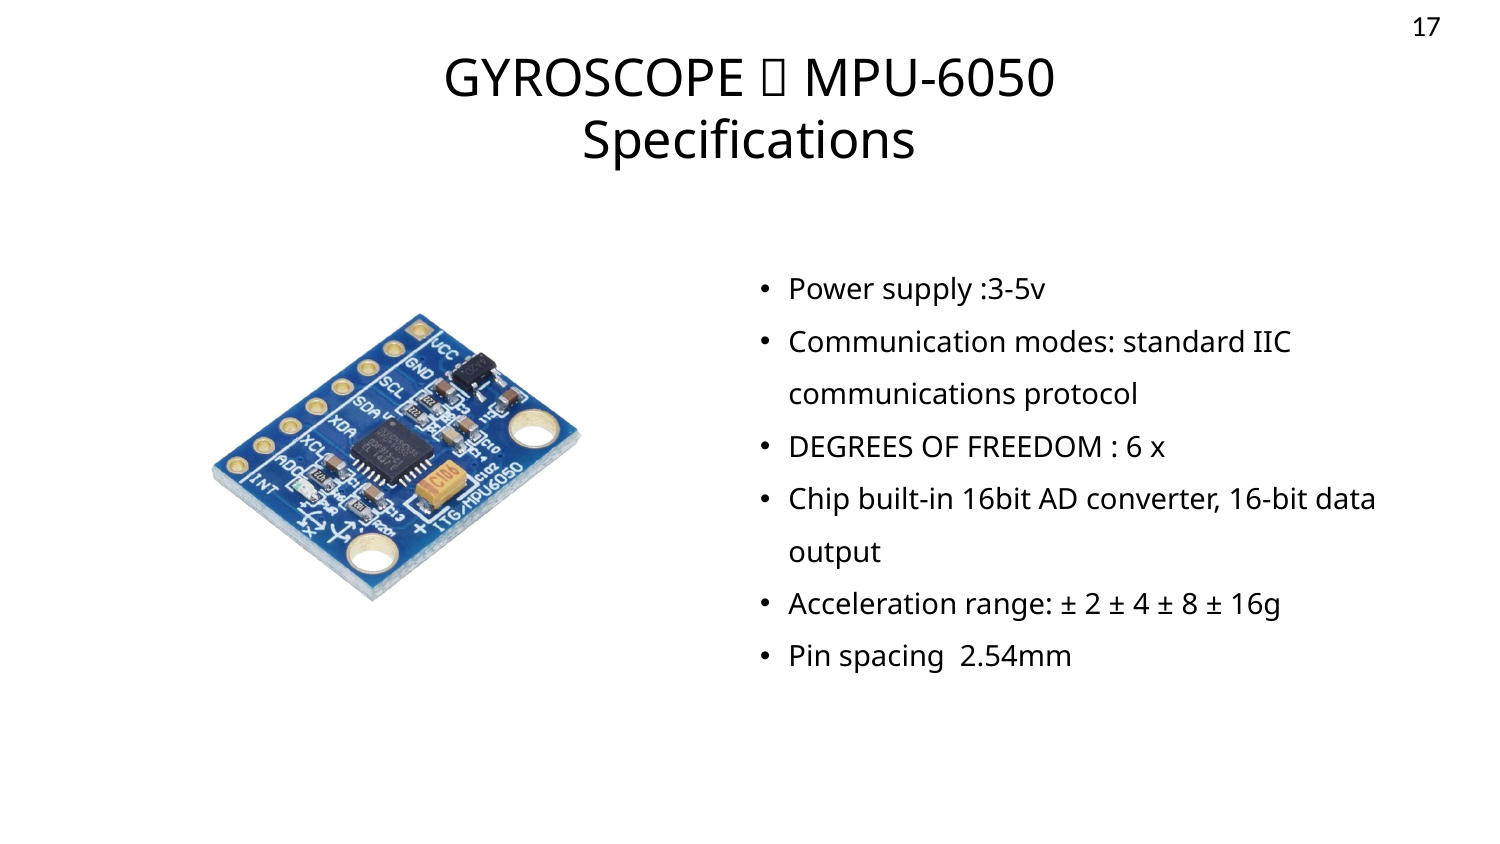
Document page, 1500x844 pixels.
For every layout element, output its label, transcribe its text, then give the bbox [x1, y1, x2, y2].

picture [173, 199, 618, 644]
text_box GYROSCOPE  MPU-6050 Specifications [116, 67, 1384, 146]
text_box Power supply :3-5v Communication modes: standard IIC communications protocol DEGREES OF FREEDOM : 6 x Chip built-in 16bit AD converter, 16-bit data output Acceleration range: ± 2 ± 4 ± 8 ± 16g Pin spacing 2.54mm [745, 207, 1411, 718]
